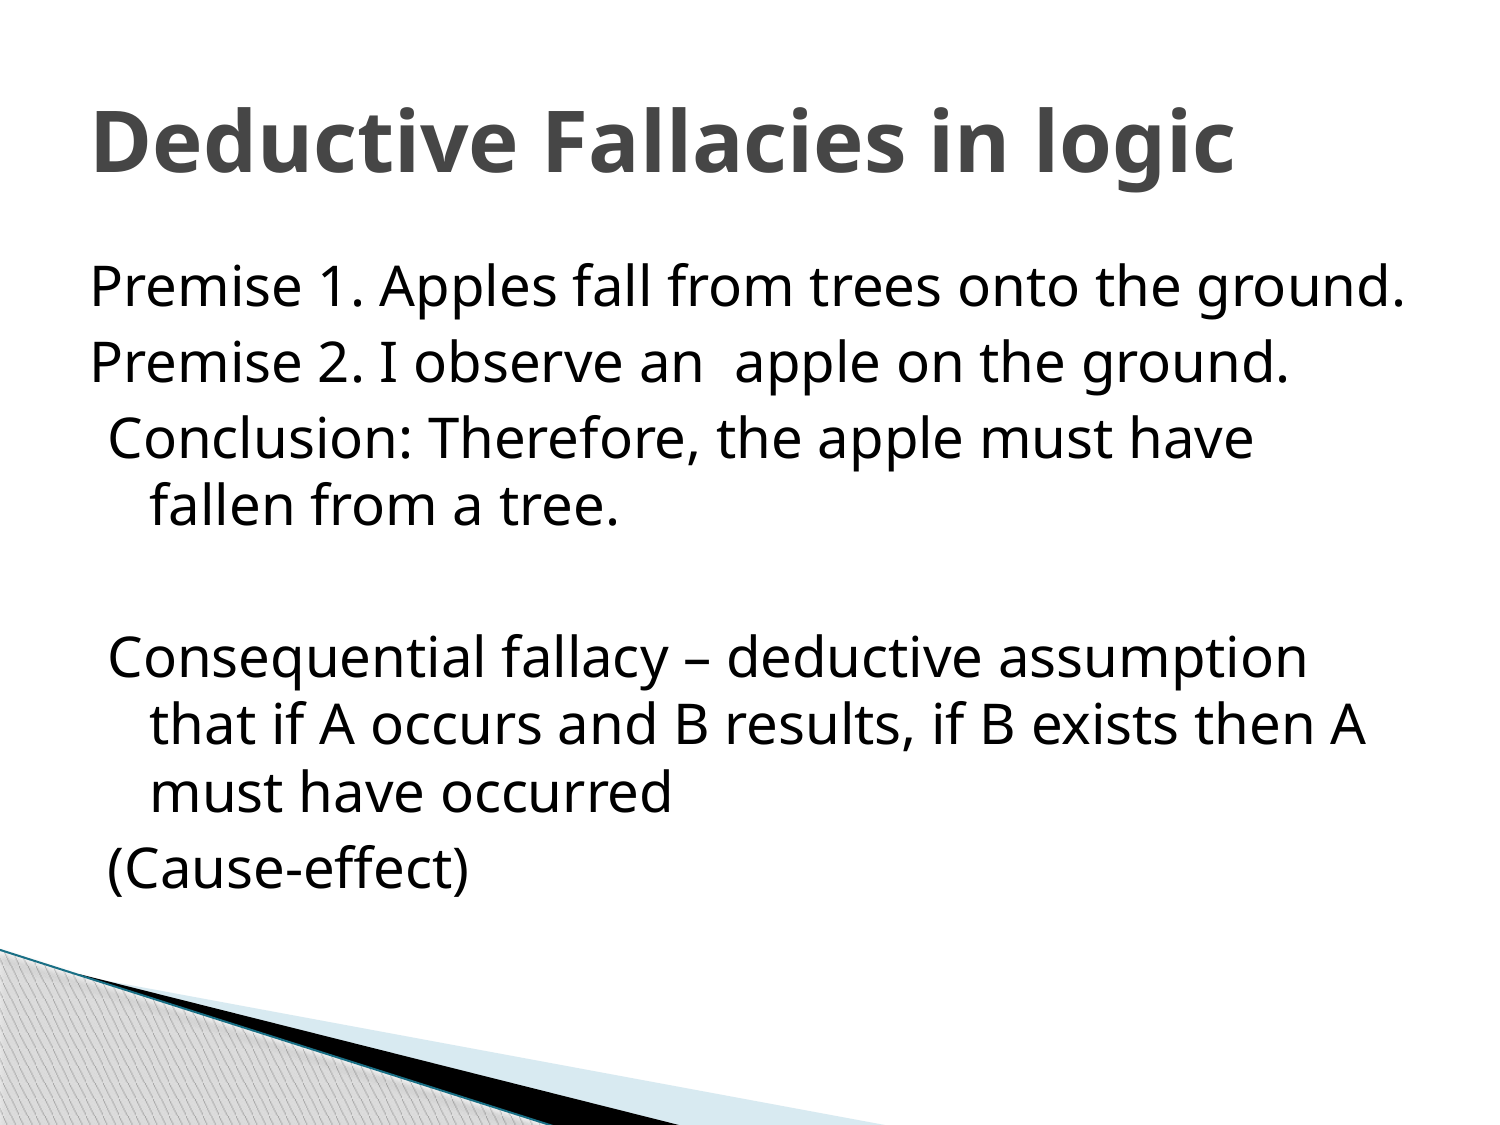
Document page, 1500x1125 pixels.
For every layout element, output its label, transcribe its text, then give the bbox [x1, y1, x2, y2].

list Premise 1. Apples fall from trees onto the ground. Premise 2. I observe an apple on the ground. Conclusion: Therefore, the apple must have fallen from a tree. Consequential fallacy – deductive assumption that if A occurs and B results, if B exists then A must have occurred (Cause-effect) [75, 243, 1425, 986]
title Deductive Fallacies in logic [75, 45, 1425, 233]
